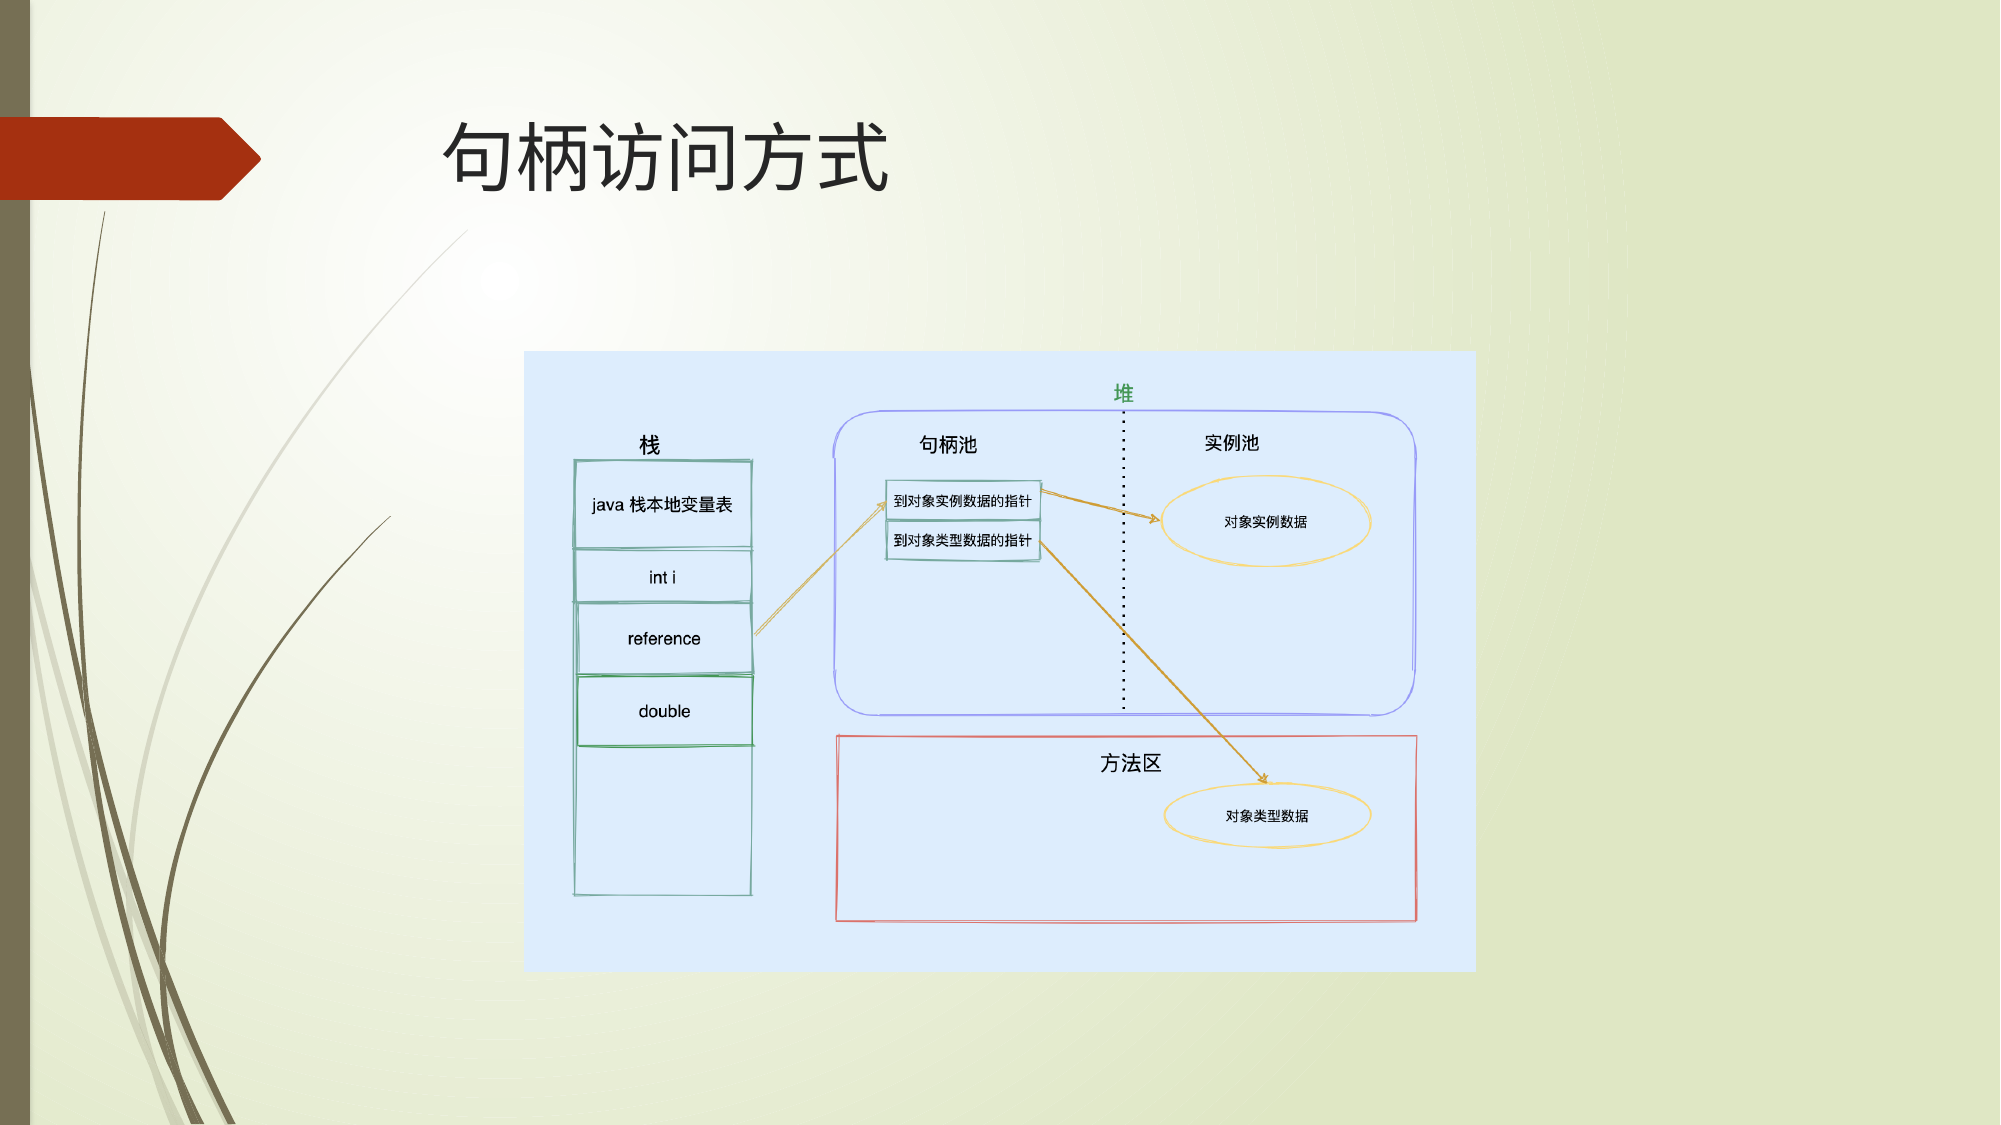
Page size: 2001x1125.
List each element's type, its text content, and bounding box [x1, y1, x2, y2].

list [523, 351, 1476, 972]
title 句柄访问方式 [425, 102, 1888, 313]
